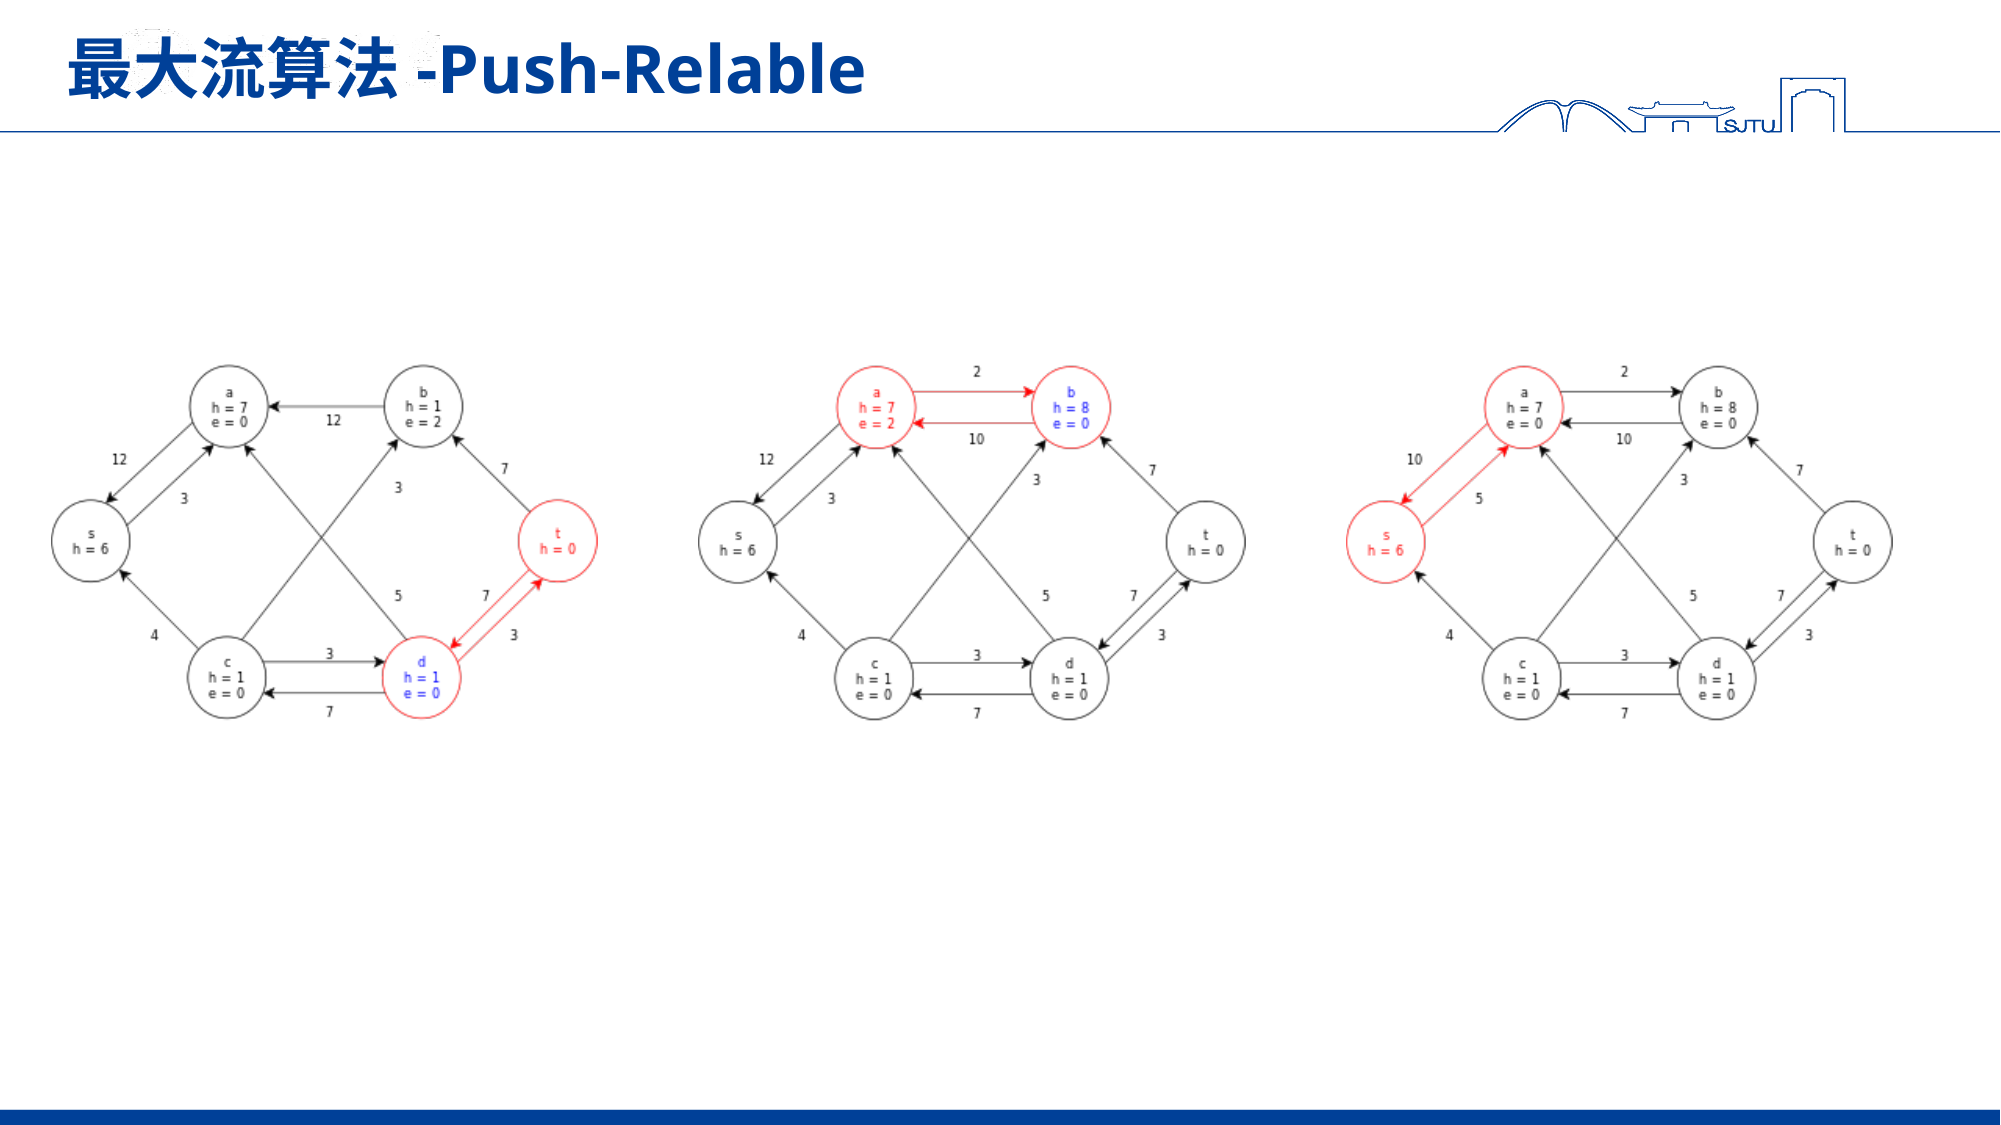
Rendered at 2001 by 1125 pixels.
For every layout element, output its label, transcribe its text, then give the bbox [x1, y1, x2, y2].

picture [1346, 363, 1893, 722]
title 最大流算法-Push-Relable [51, 25, 1940, 120]
picture [698, 363, 1246, 722]
picture [51, 363, 598, 722]
